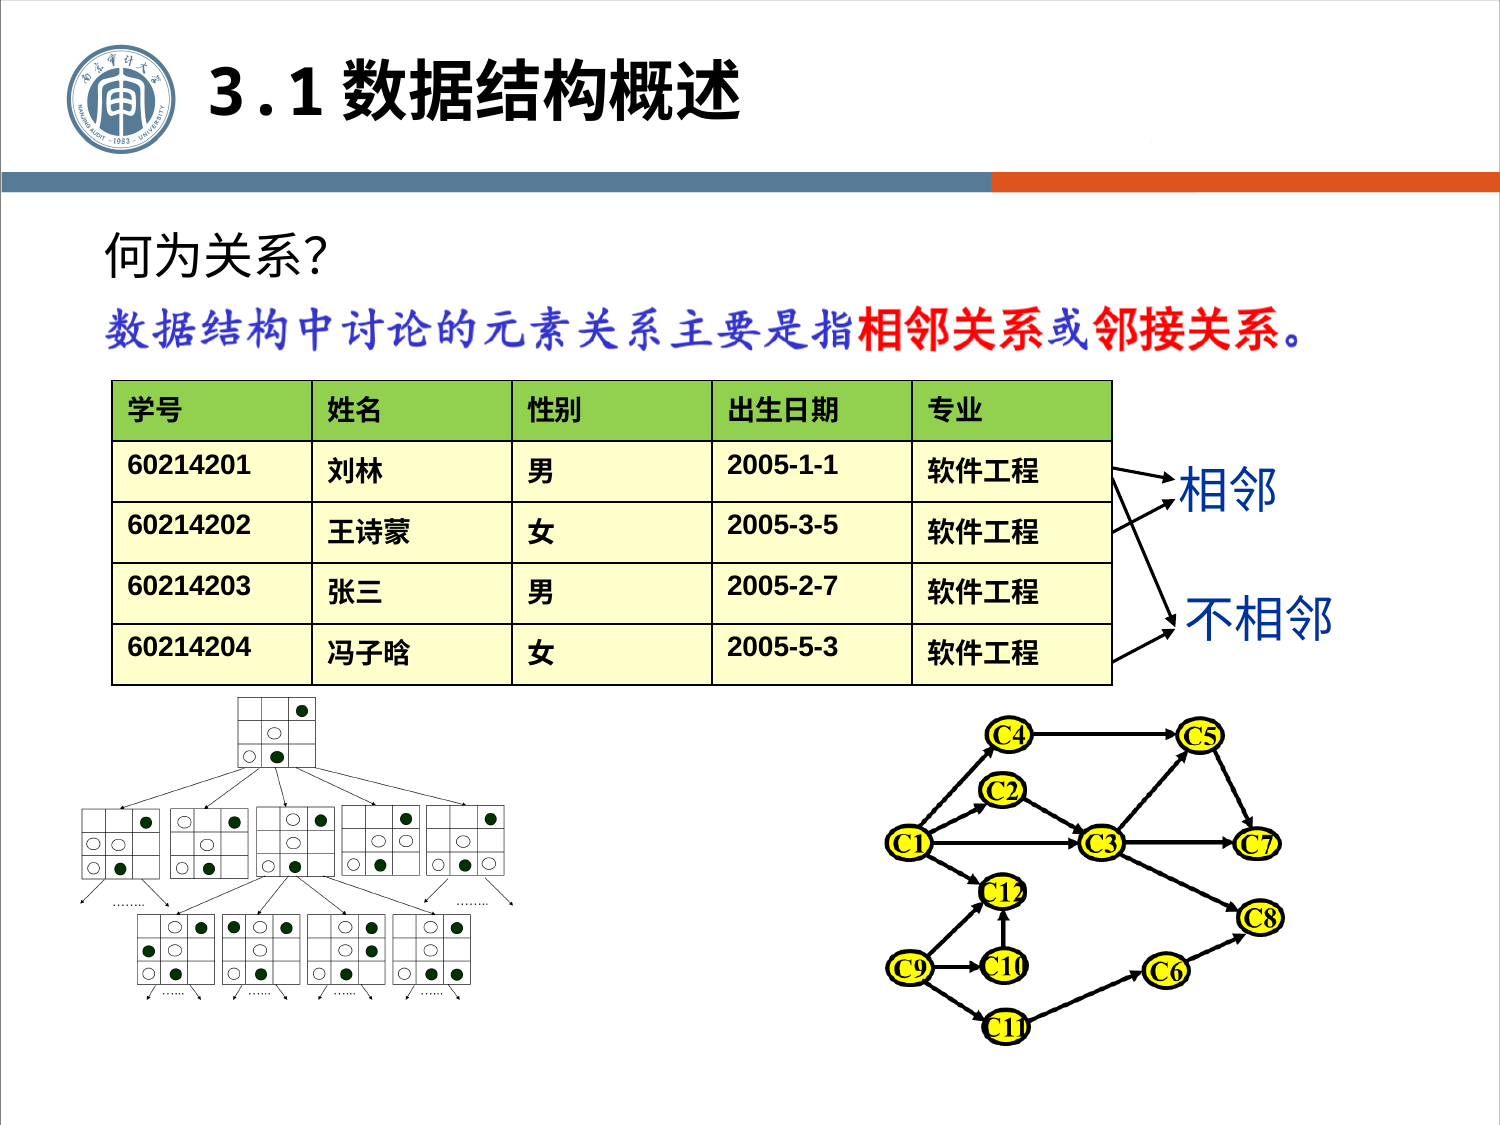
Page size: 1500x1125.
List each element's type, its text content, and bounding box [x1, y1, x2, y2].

table_cell 2005-3-5 [713, 503, 911, 562]
table_cell 女 [513, 503, 711, 562]
table_header 姓名 [313, 381, 511, 440]
table_cell 软件工程 [913, 564, 1106, 623]
table_cell 60214201 [113, 442, 311, 501]
table_cell 女 [513, 625, 711, 684]
table_header 性别 [513, 381, 711, 440]
table_cell 软件工程 [913, 625, 1111, 684]
table_cell 男 [513, 442, 711, 501]
table_cell 2005-5-3 [713, 625, 911, 684]
table_cell 王诗蒙 [313, 503, 511, 562]
table_cell 60214204 [113, 625, 311, 684]
table_header 专业 [913, 381, 1111, 440]
text_box 3.1数据结构概述 [191, 41, 758, 137]
table_cell 男 [513, 564, 711, 623]
table_cell 张三 [313, 564, 511, 623]
table_cell 软件工程 [913, 442, 1111, 501]
table_header 出生日期 [713, 381, 911, 440]
table_cell 软件工程 [913, 503, 1106, 562]
text_box 何为关系？ [88, 217, 381, 293]
table_cell 60214203 [113, 564, 311, 623]
table_cell 刘林 [313, 442, 511, 501]
table_cell 60214202 [113, 503, 311, 562]
table_header 学号 [113, 381, 311, 440]
table_cell 冯子晗 [313, 625, 511, 684]
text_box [1111, 451, 1355, 663]
picture [0, 0, 1500, 1125]
table_cell 2005-1-1 [713, 442, 911, 501]
table_cell 2005-2-7 [713, 564, 911, 623]
